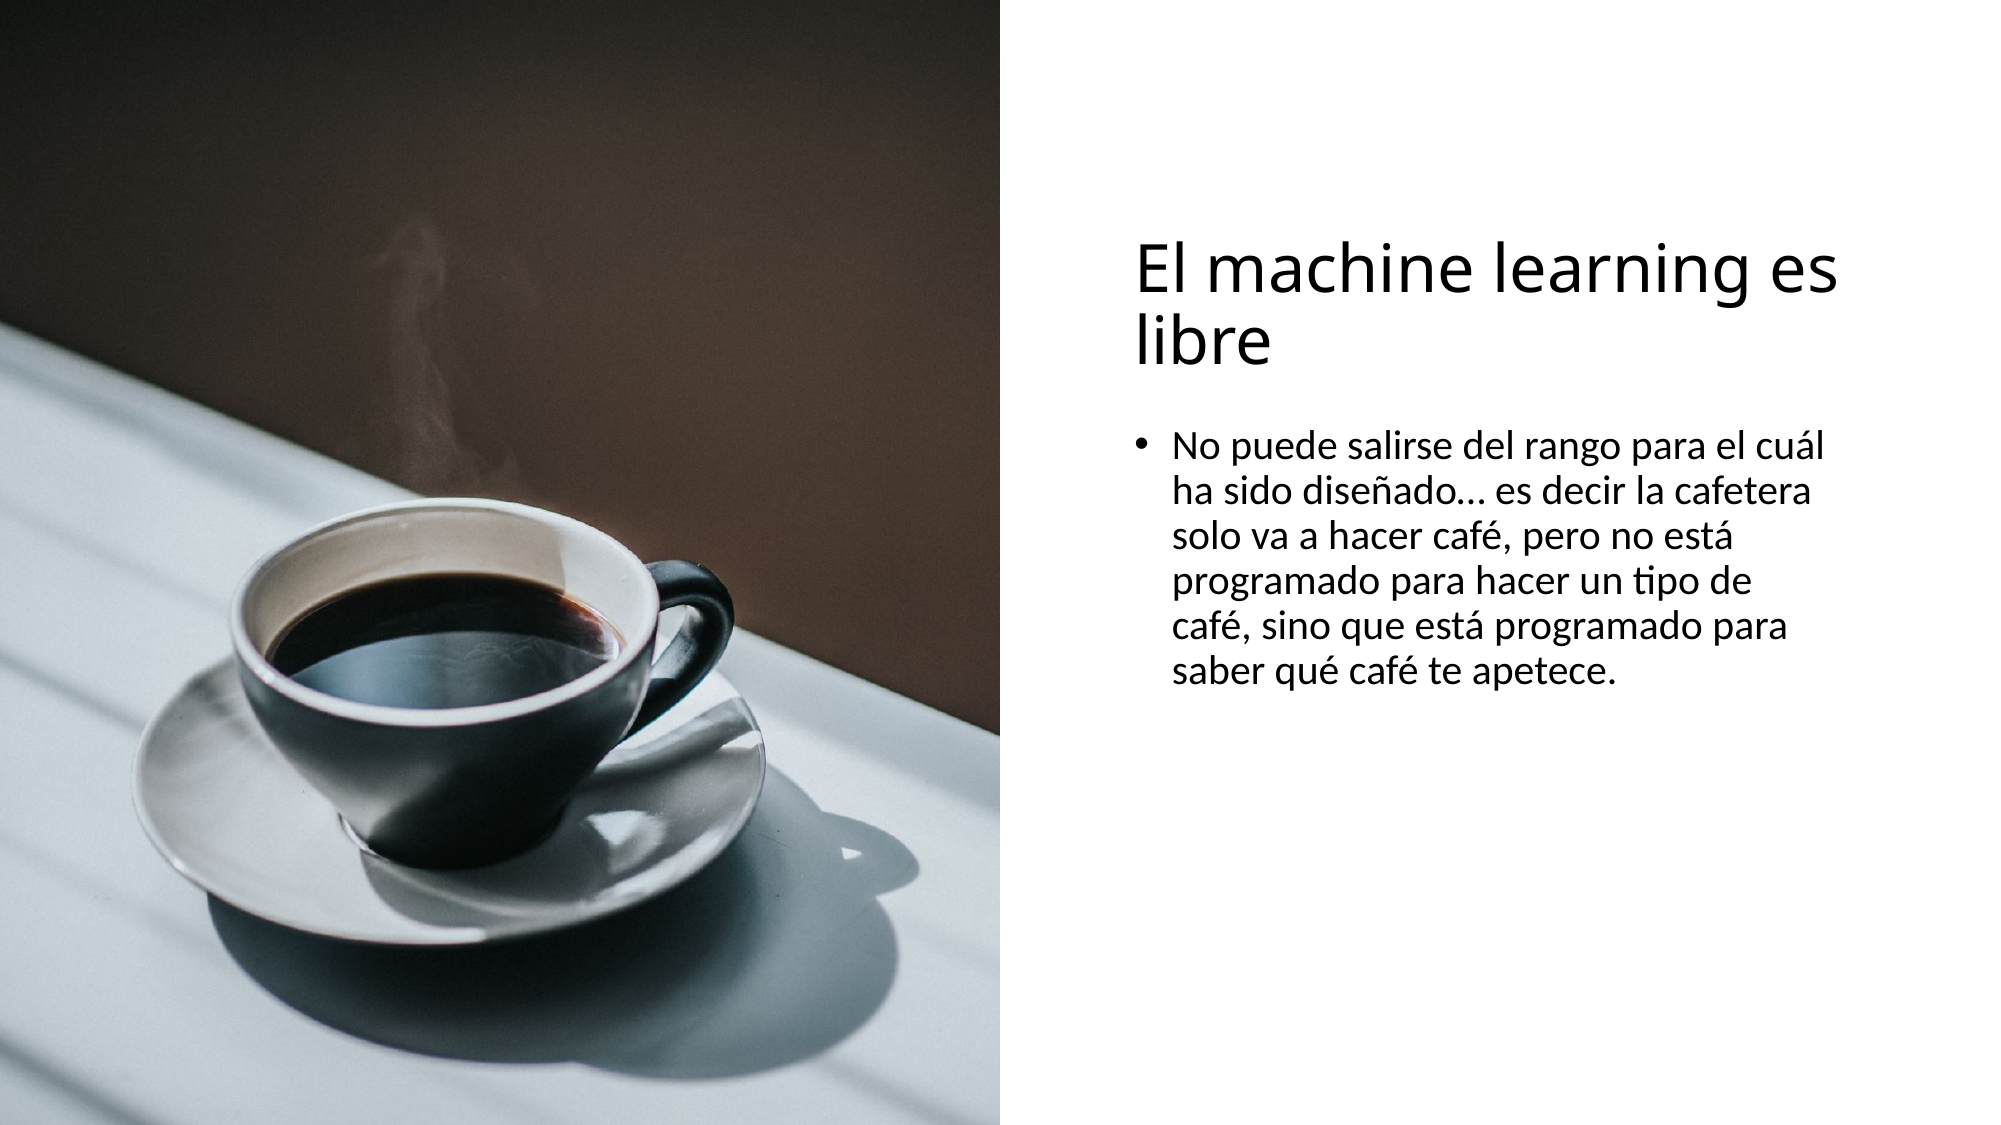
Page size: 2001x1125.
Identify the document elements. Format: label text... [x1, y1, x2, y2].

picture [0, 0, 1000, 1125]
title El machine learning es libre [1119, 121, 1857, 387]
list No puede salirse del rango para el cuál ha sido diseñado… es decir la cafetera solo va a hacer café, pero no está programado para hacer un tipo de café, sino que está programado para saber qué café te apetece. [1119, 415, 1857, 982]
